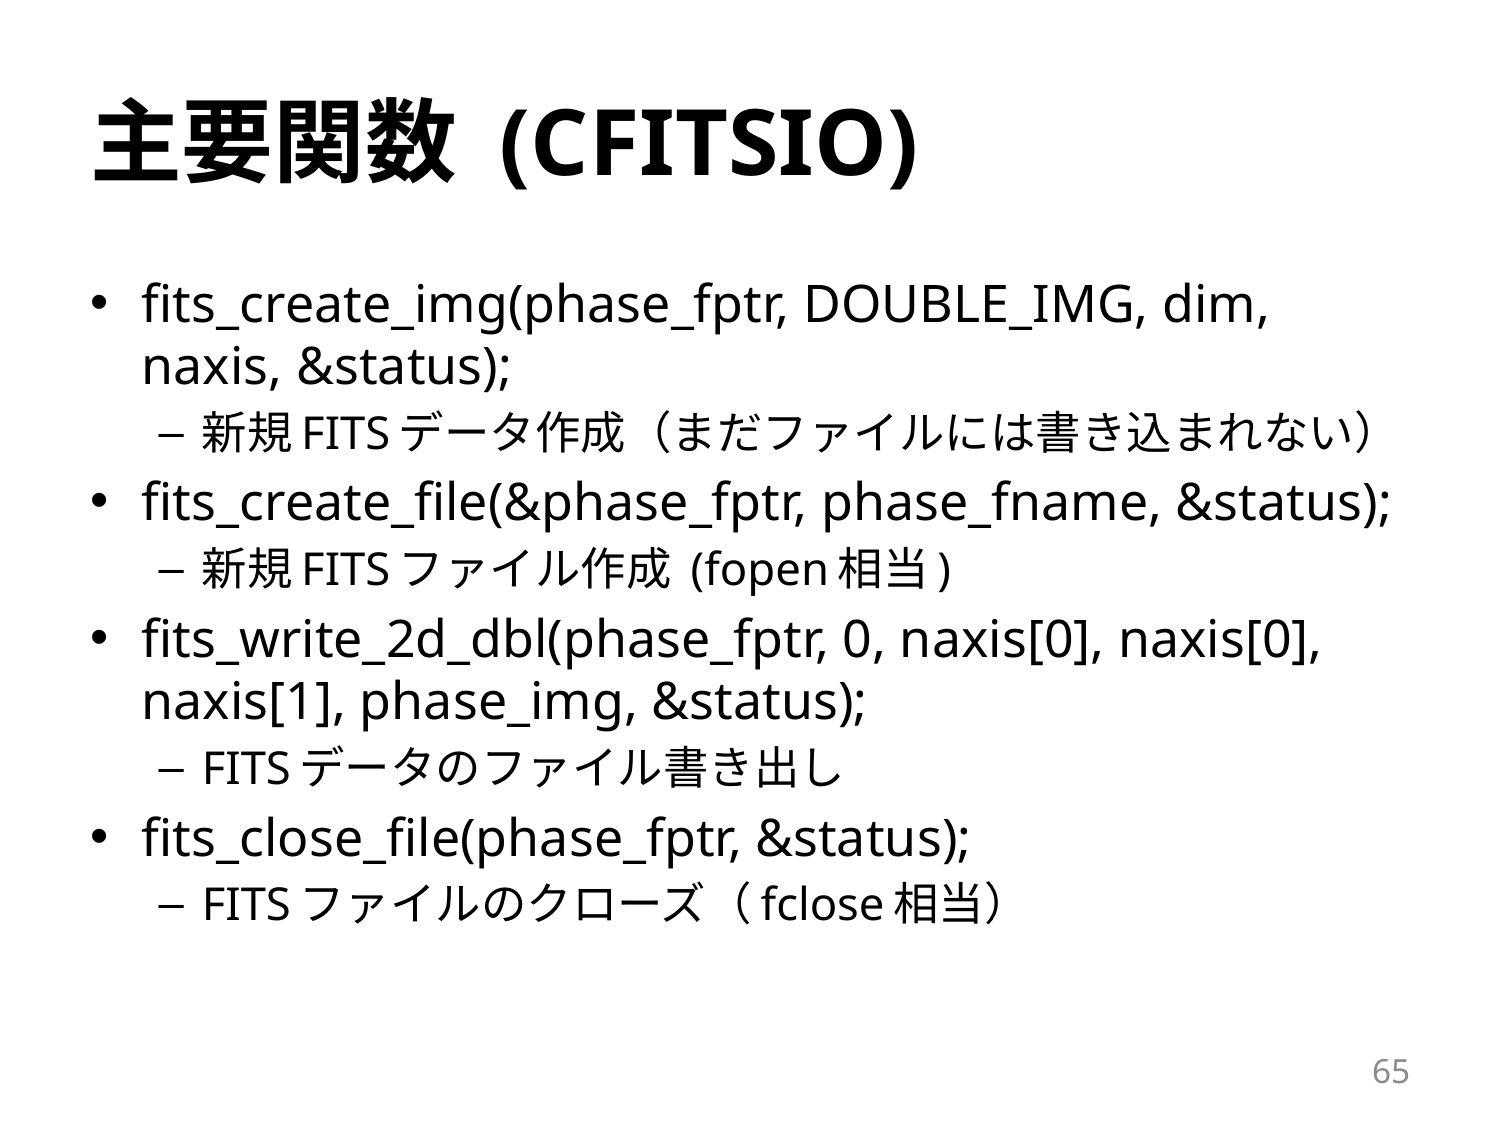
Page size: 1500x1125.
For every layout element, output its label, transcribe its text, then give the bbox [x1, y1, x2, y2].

list fits_create_img(phase_fptr, DOUBLE_IMG, dim, naxis, &status); 新規FITSデータ作成（まだファイルには書き込まれない） fits_create_file(&phase_fptr, phase_fname, &status); 新規FITSファイル作成 (fopen相当) fits_write_2d_dbl(phase_fptr, 0, naxis[0], naxis[0], naxis[1], phase_img, &status); FITSデータのファイル書き出し fits_close_file(phase_fptr, &status); FITSファイルのクローズ（fclose相当） [75, 262, 1425, 1005]
title 主要関数 (CFITSIO) [75, 45, 1425, 233]
slide_number 65 [1074, 1042, 1425, 1103]
